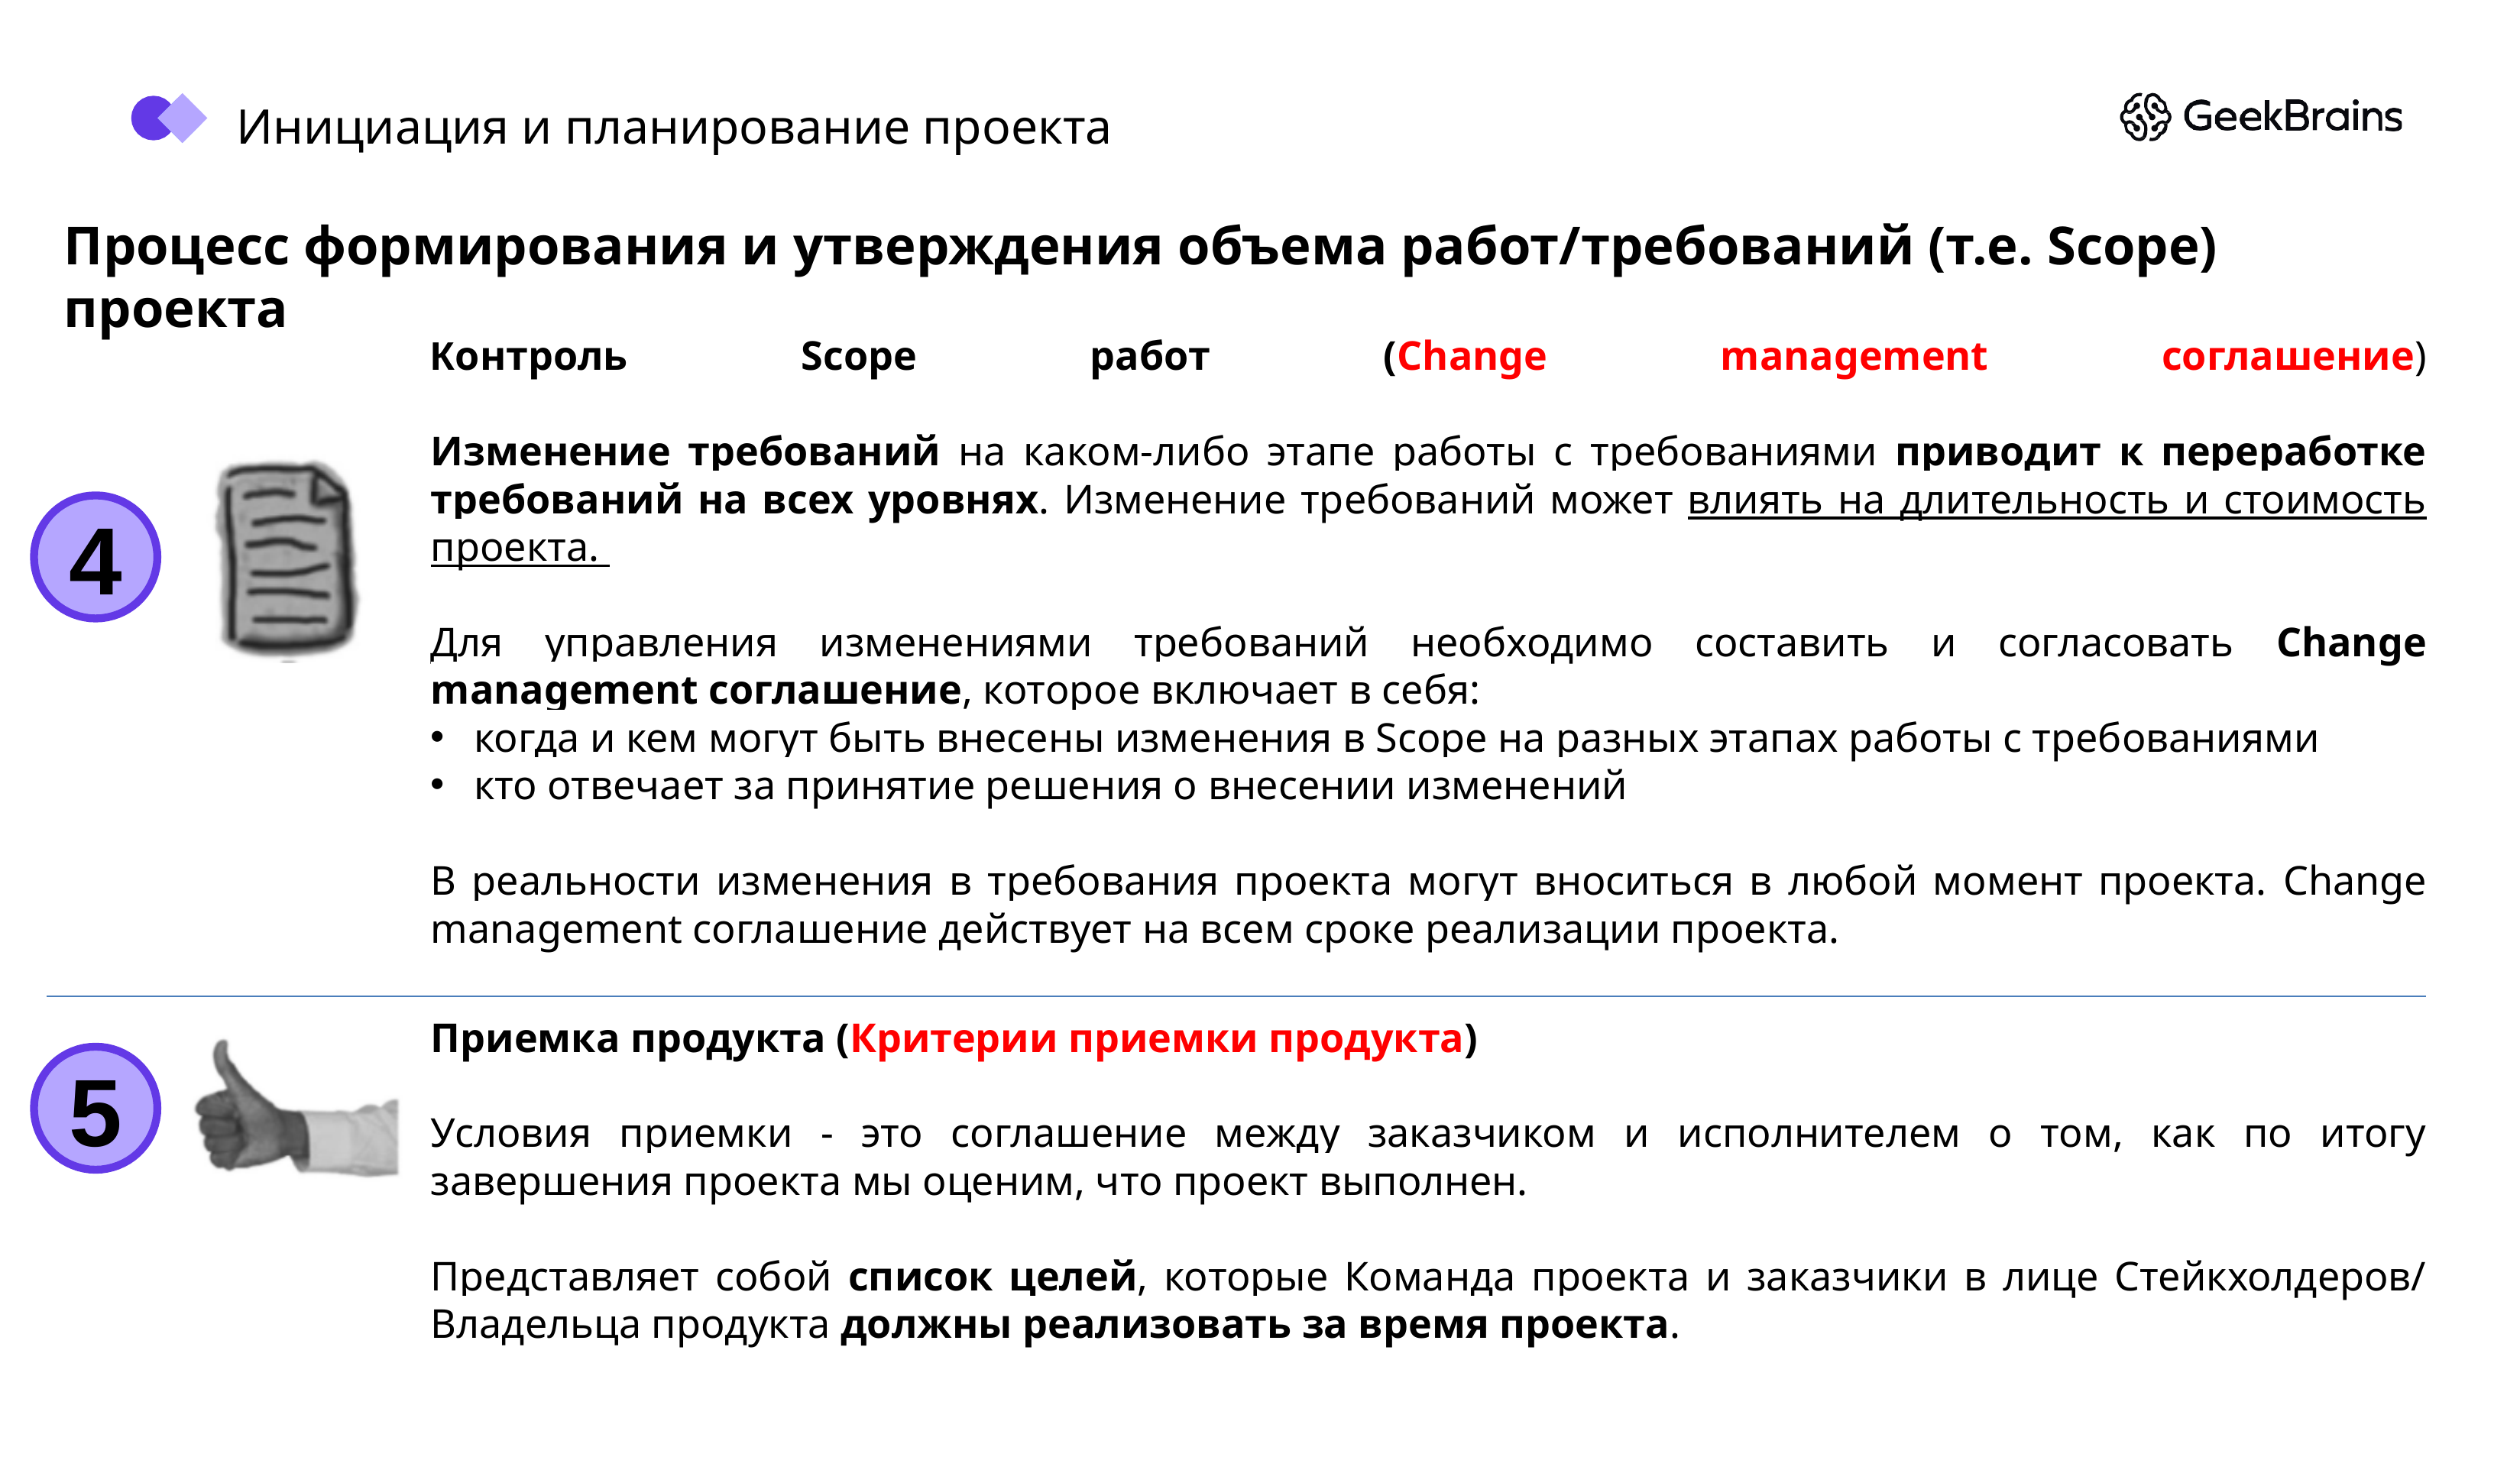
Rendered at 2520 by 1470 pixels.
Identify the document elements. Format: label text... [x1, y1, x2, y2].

picture [187, 1034, 409, 1183]
text_box Процесс формирования и утверждения объема работ/требований (т.е. Scope) проекта [64, 174, 2331, 323]
text_box [131, 96, 171, 141]
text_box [2120, 92, 2402, 141]
text_box Приемка продукта (Критерии приемки продукта) Условия приемки - это соглашение между заказчиком и исполнителем о том, как по итогу завершения проекта мы оценим, что проект выполнен. Представляет собой список целей, которые Команда проекта и заказчики в лице Стейкхолдеров/ Владельца продукта должны реализовать за время проекта. [419, 1002, 2438, 1356]
text_box Контроль Scope работ (Change management соглашение) Изменение требований на каком-либо этапе работы с требованиями приводит к переработке требований на всех уровнях. Изменение требований может влиять на длительность и стоимость проекта. Для управления изменениями требований необходимо составить и согласовать Change management соглашение, которое включает в себя: когда и кем могут быть внесены изменения в Scope на разных этапах работы с требованиями кто отвечает за принятие решения о внесении изменений В реальности изменения в требования проекта могут вноситься в любой момент проекта. Change management соглашение действует на всем сроке реализации проекта. [419, 322, 2438, 960]
picture [203, 452, 374, 663]
text_box [157, 92, 208, 144]
text_box Инициация и планирование проекта [225, 71, 1521, 174]
text_box 5 [34, 1046, 157, 1170]
text_box 4 [34, 495, 157, 619]
